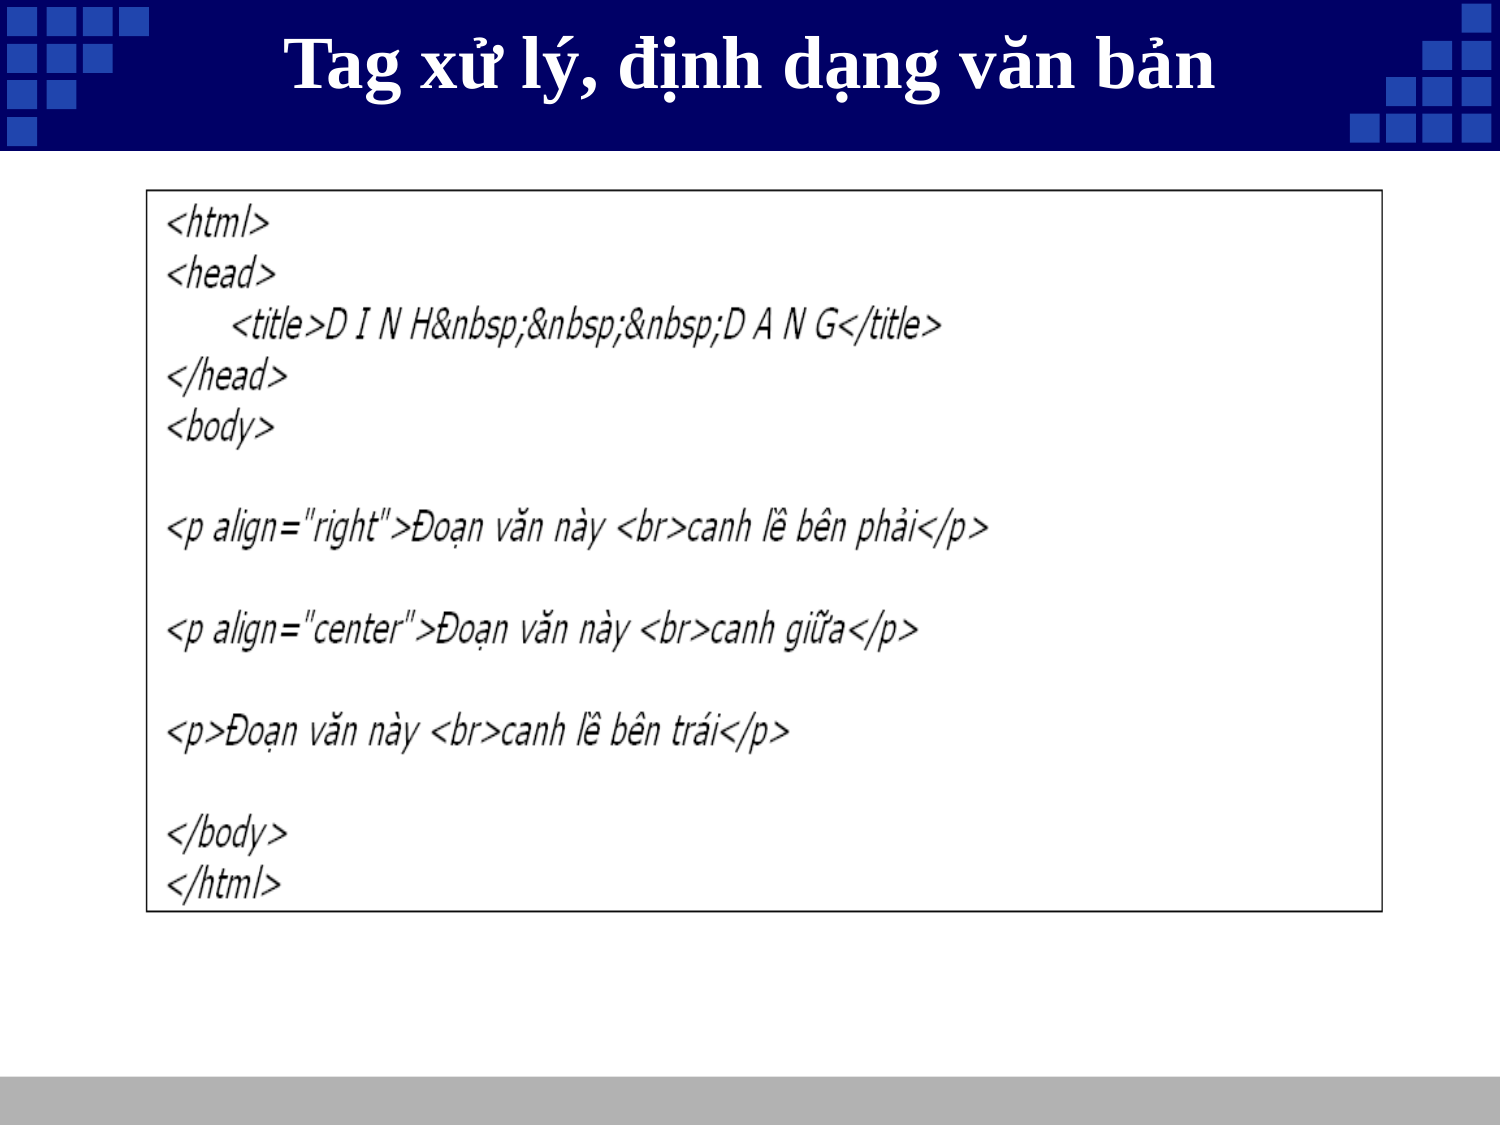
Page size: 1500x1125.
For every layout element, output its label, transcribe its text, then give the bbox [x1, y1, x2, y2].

title Tag xử lý, định dạng văn bản [75, 12, 1425, 105]
picture [137, 174, 1397, 926]
